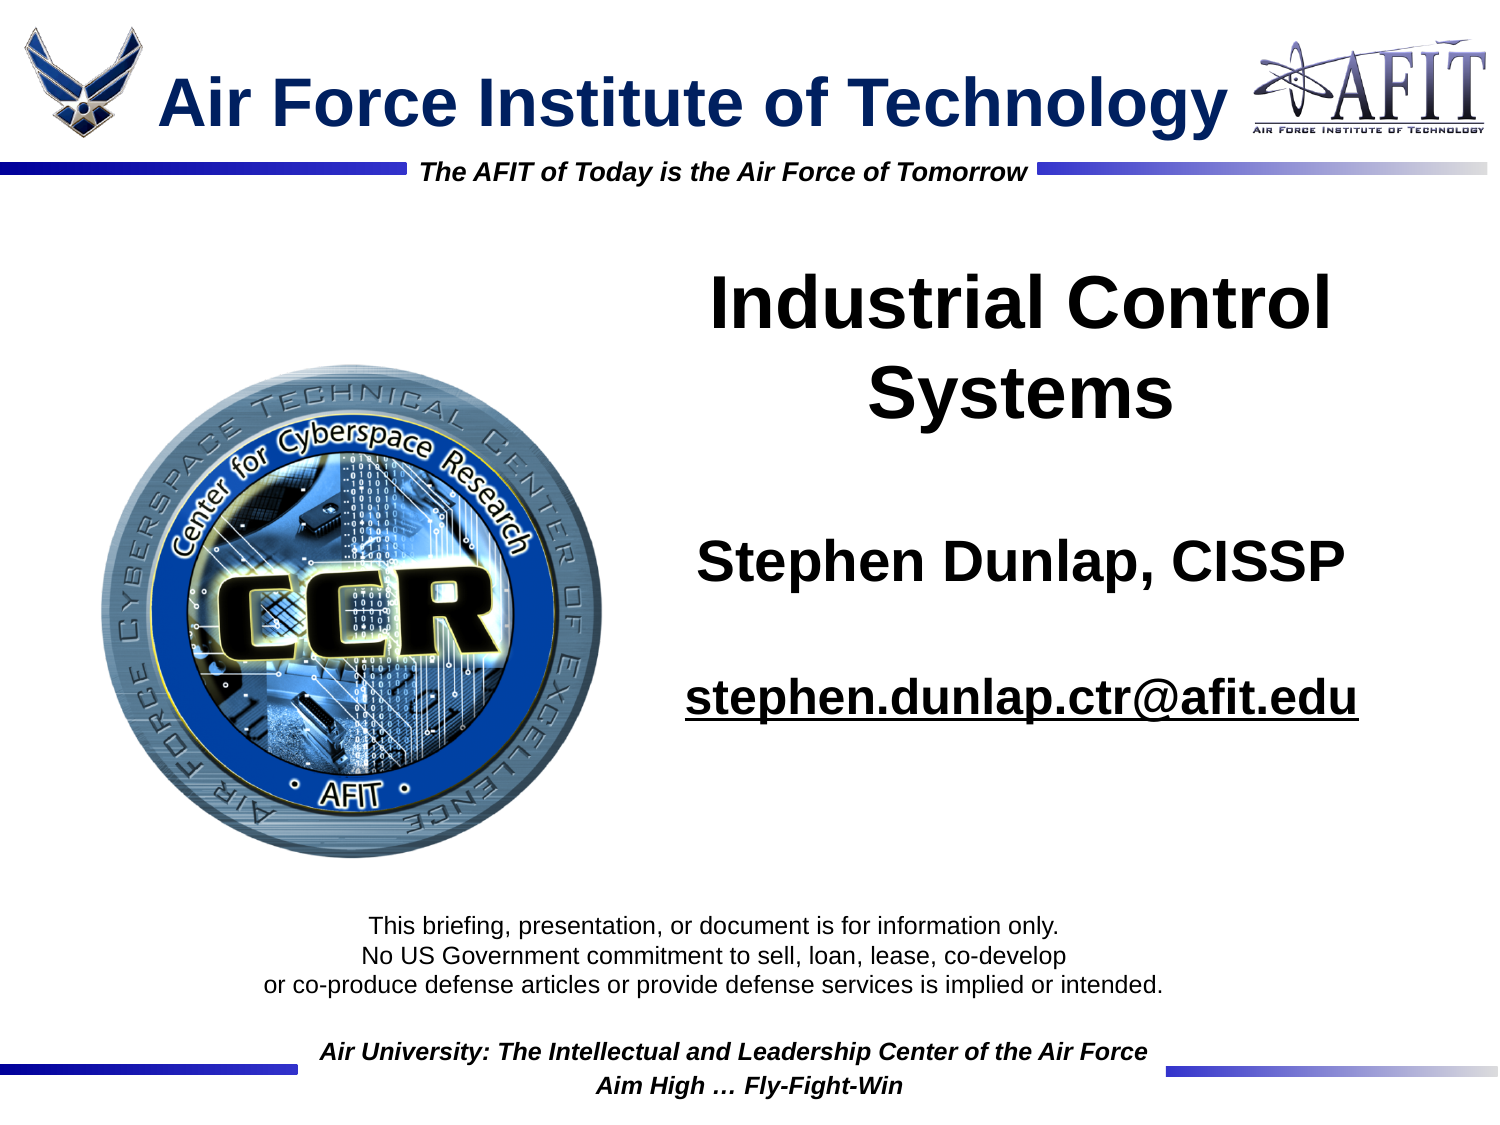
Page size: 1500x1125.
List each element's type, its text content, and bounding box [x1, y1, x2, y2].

subtitle stephen.dunlap.ctr@afit.edu [658, 587, 1385, 803]
text_box This briefing, presentation, or document is for information only. No US Government commitment to sell, loan, lease, co-develop or co-produce defense articles or provide defense services is implied or intended. [248, 901, 1181, 1007]
picture [84, 349, 620, 877]
title Industrial Control Systems Stephen Dunlap, CISSP [612, 247, 1431, 599]
picture [24, 26, 143, 138]
text_box Air Force Institute of Technology [142, 49, 1245, 148]
